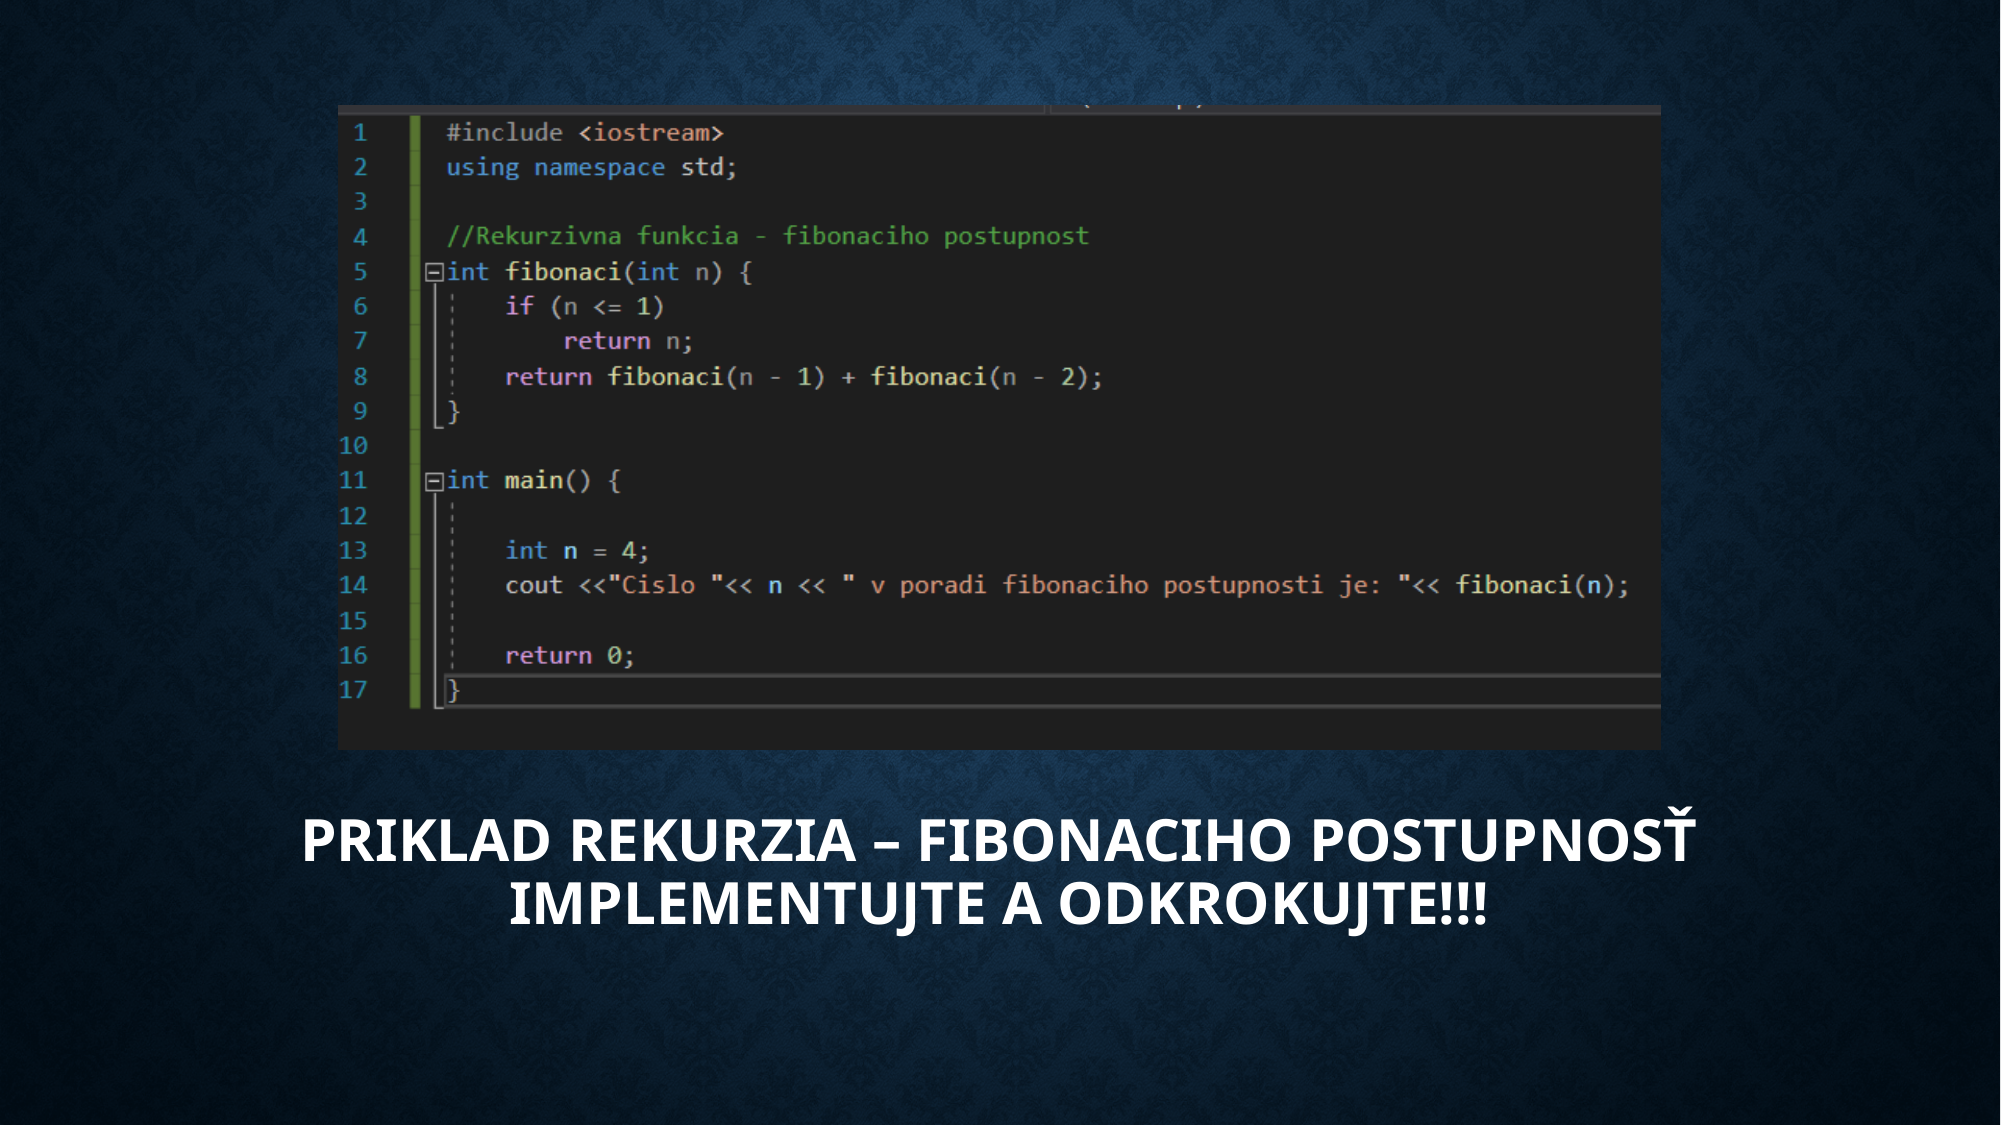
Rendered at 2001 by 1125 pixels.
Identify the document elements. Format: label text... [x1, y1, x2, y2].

picture [0, 0, 2001, 1125]
title PRIKLAD REKURZIA – FIBONACIHO POSTUPNOSŤ IMPLEMENTUJTE A ODKROKUJTE!!! [149, 790, 1849, 945]
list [338, 105, 1661, 751]
